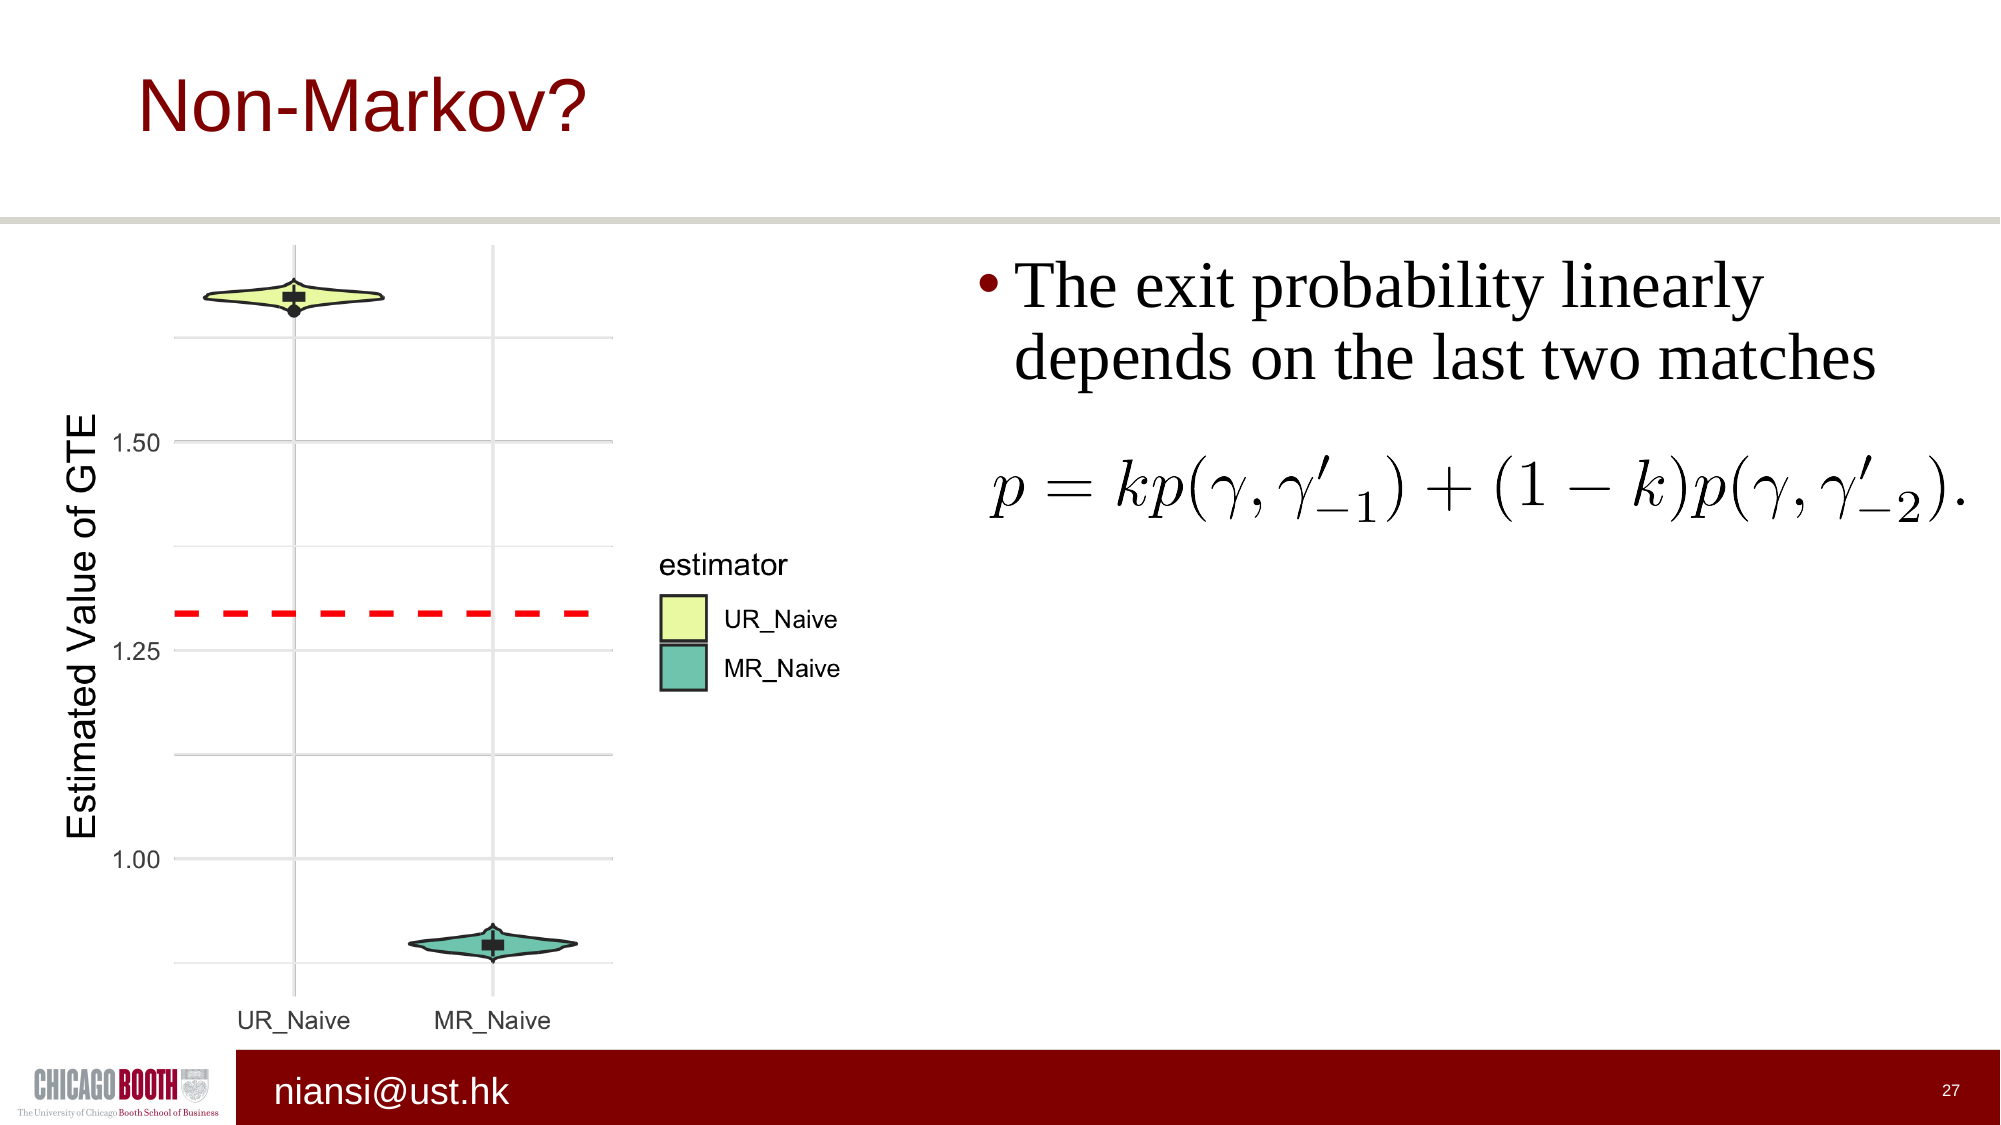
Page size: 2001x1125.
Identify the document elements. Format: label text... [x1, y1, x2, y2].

picture [0, 229, 872, 1125]
picture [989, 455, 1964, 522]
title Non-Markov? [137, 0, 1863, 216]
slide_number 27 [1412, 1059, 1976, 1120]
list The exit probability linearly depends on the last two matches [977, 242, 1976, 969]
